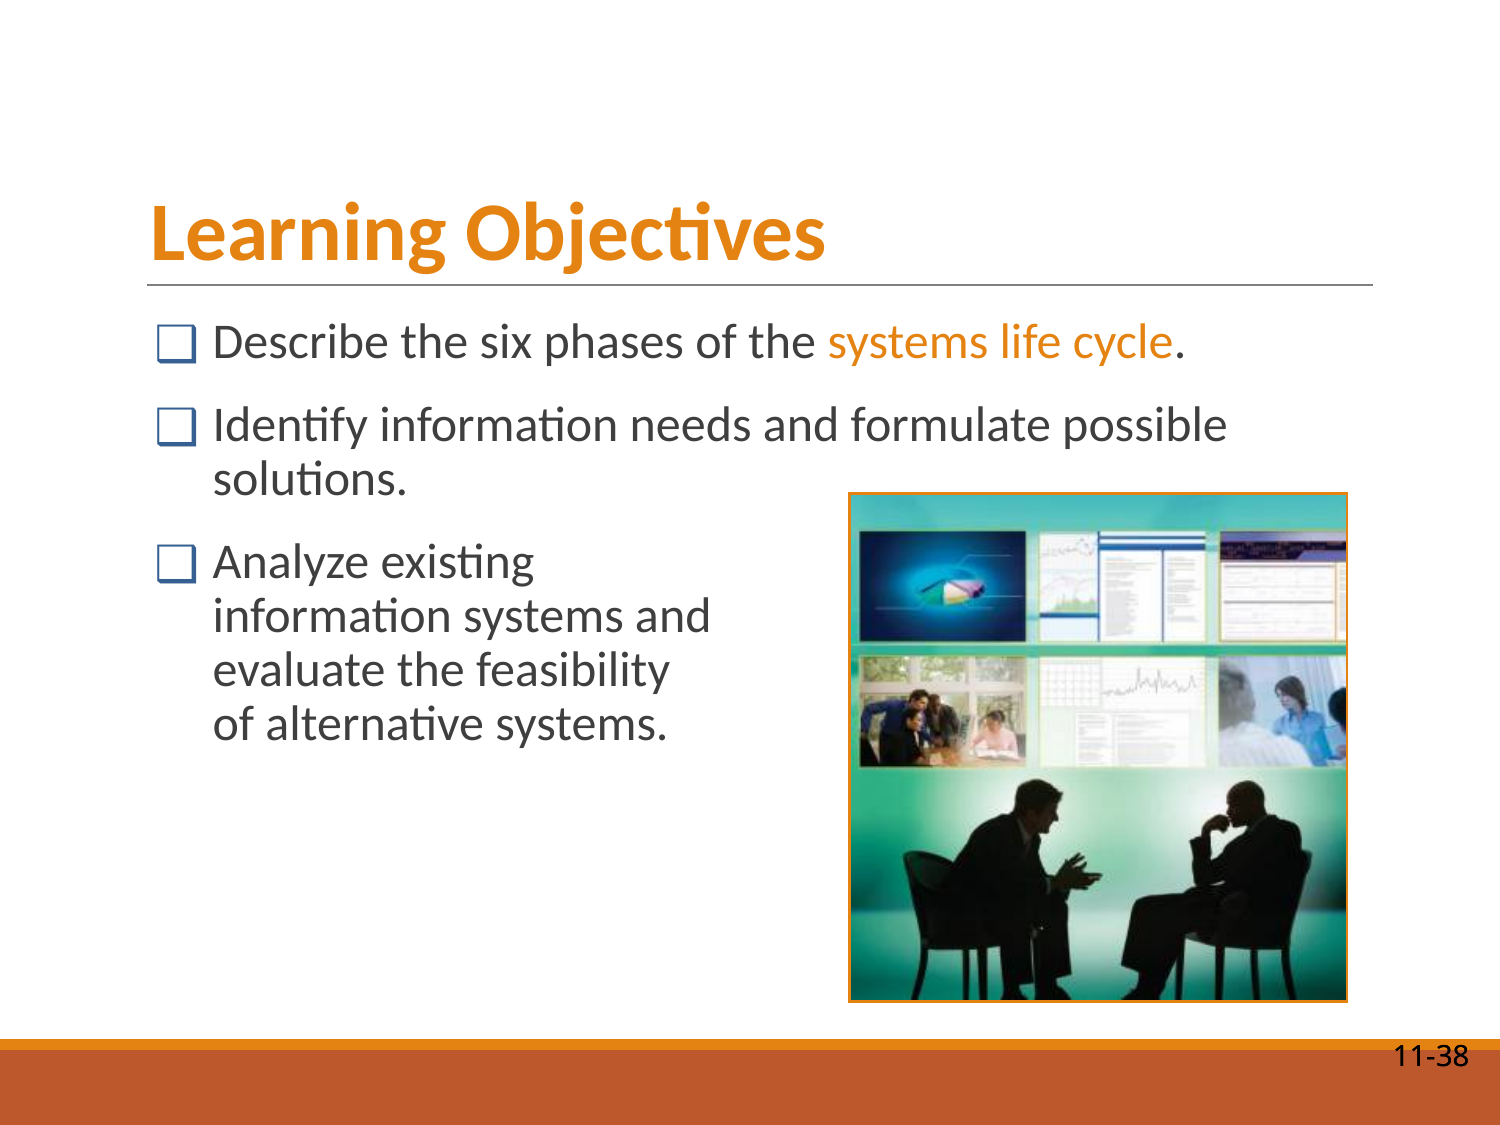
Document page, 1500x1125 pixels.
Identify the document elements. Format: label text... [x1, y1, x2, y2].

picture [850, 494, 1346, 1001]
list Describe the six phases of the systems life cycle. Identify information needs and formulate possible solutions. Analyze existing information systems and evaluate the feasibility of alternative systems. [154, 307, 1325, 1050]
title Learning Objectives [135, 47, 1373, 285]
